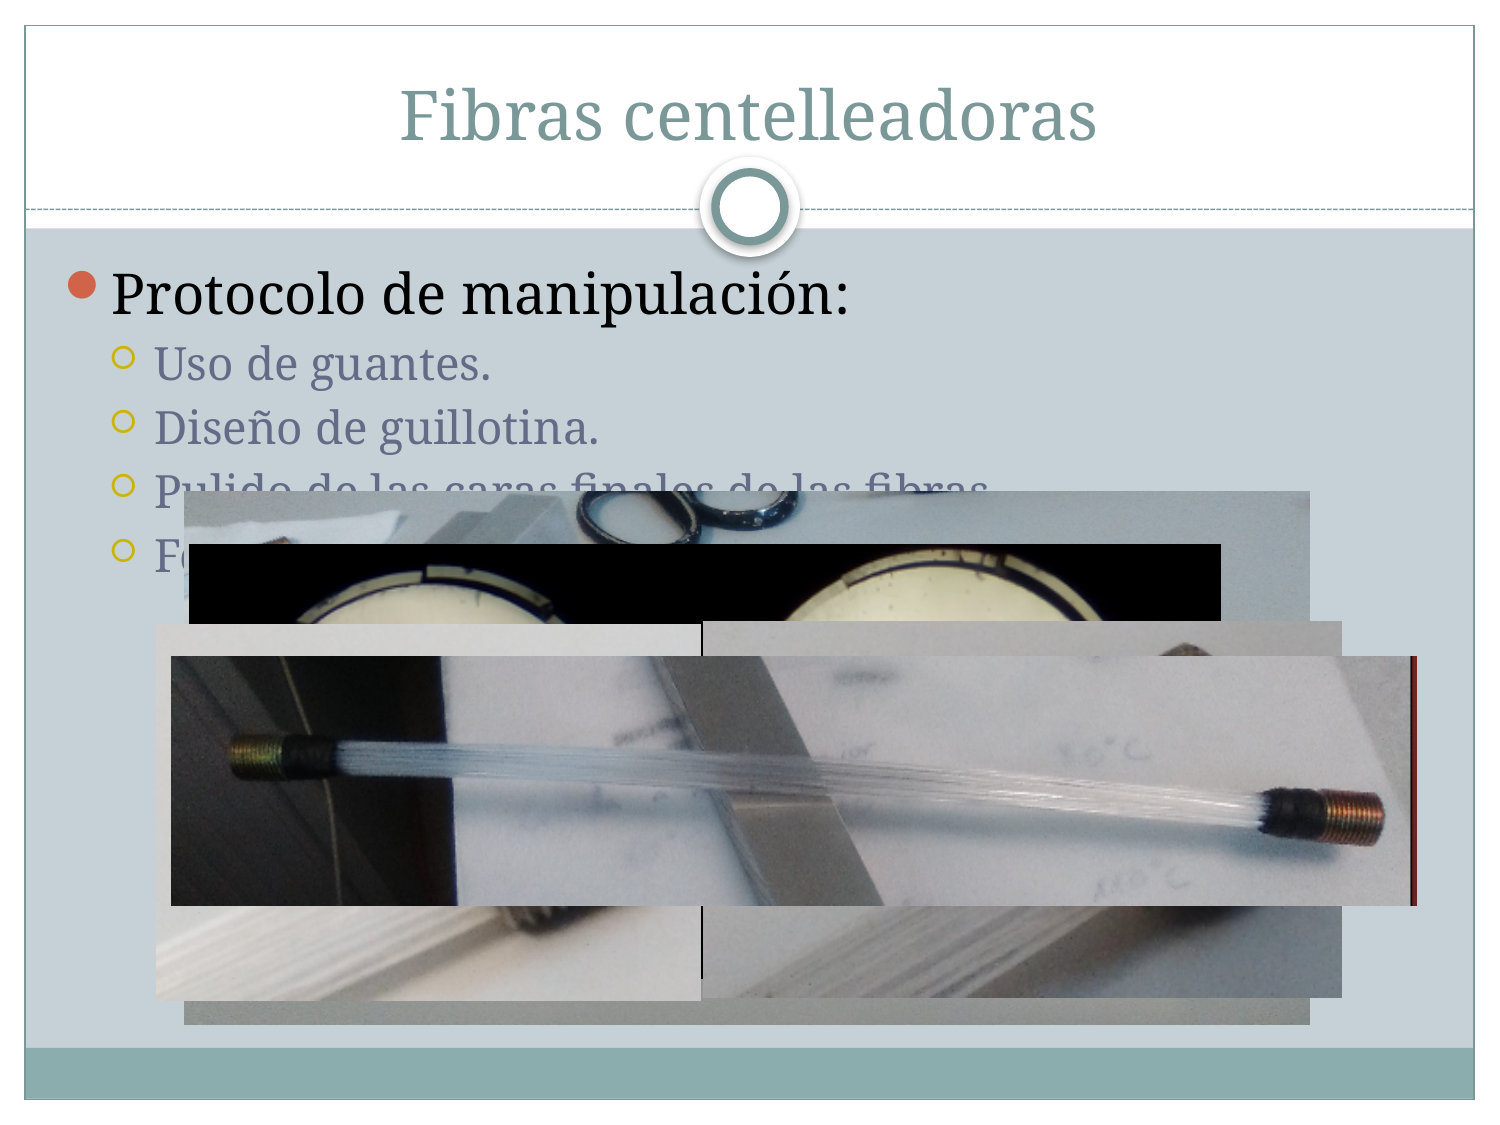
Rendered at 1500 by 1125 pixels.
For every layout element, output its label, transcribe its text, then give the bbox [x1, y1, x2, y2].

list Protocolo de manipulación: Uso de guantes. Diseño de guillotina. Pulido de las caras finales de las fibras. Formación bunch. [49, 250, 1445, 1001]
title Fibras centelleadoras [49, 37, 1450, 162]
picture [156, 491, 1417, 1025]
